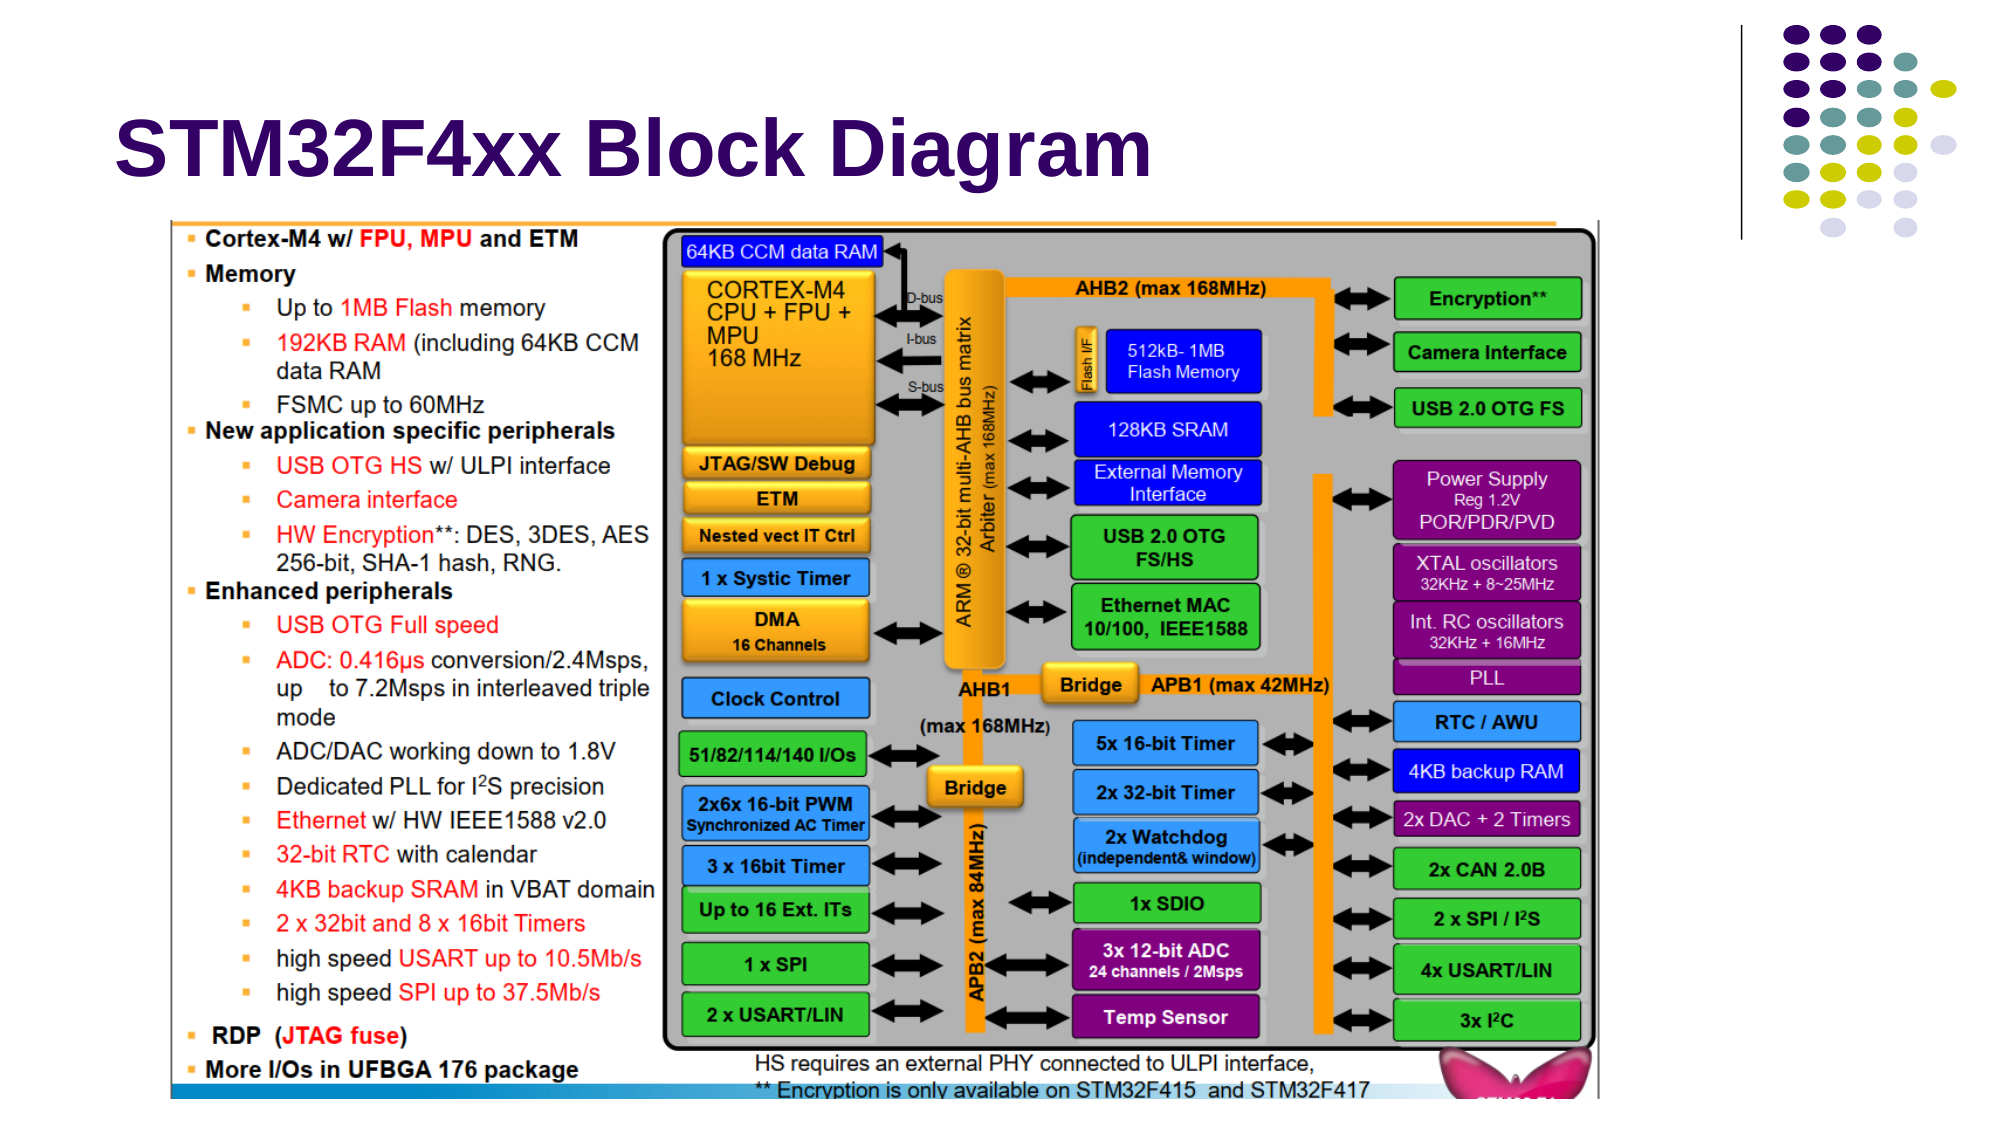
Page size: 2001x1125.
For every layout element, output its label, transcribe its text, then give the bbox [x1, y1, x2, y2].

picture [170, 220, 1600, 1099]
title STM32F4xx Block Diagram [99, 42, 1750, 200]
